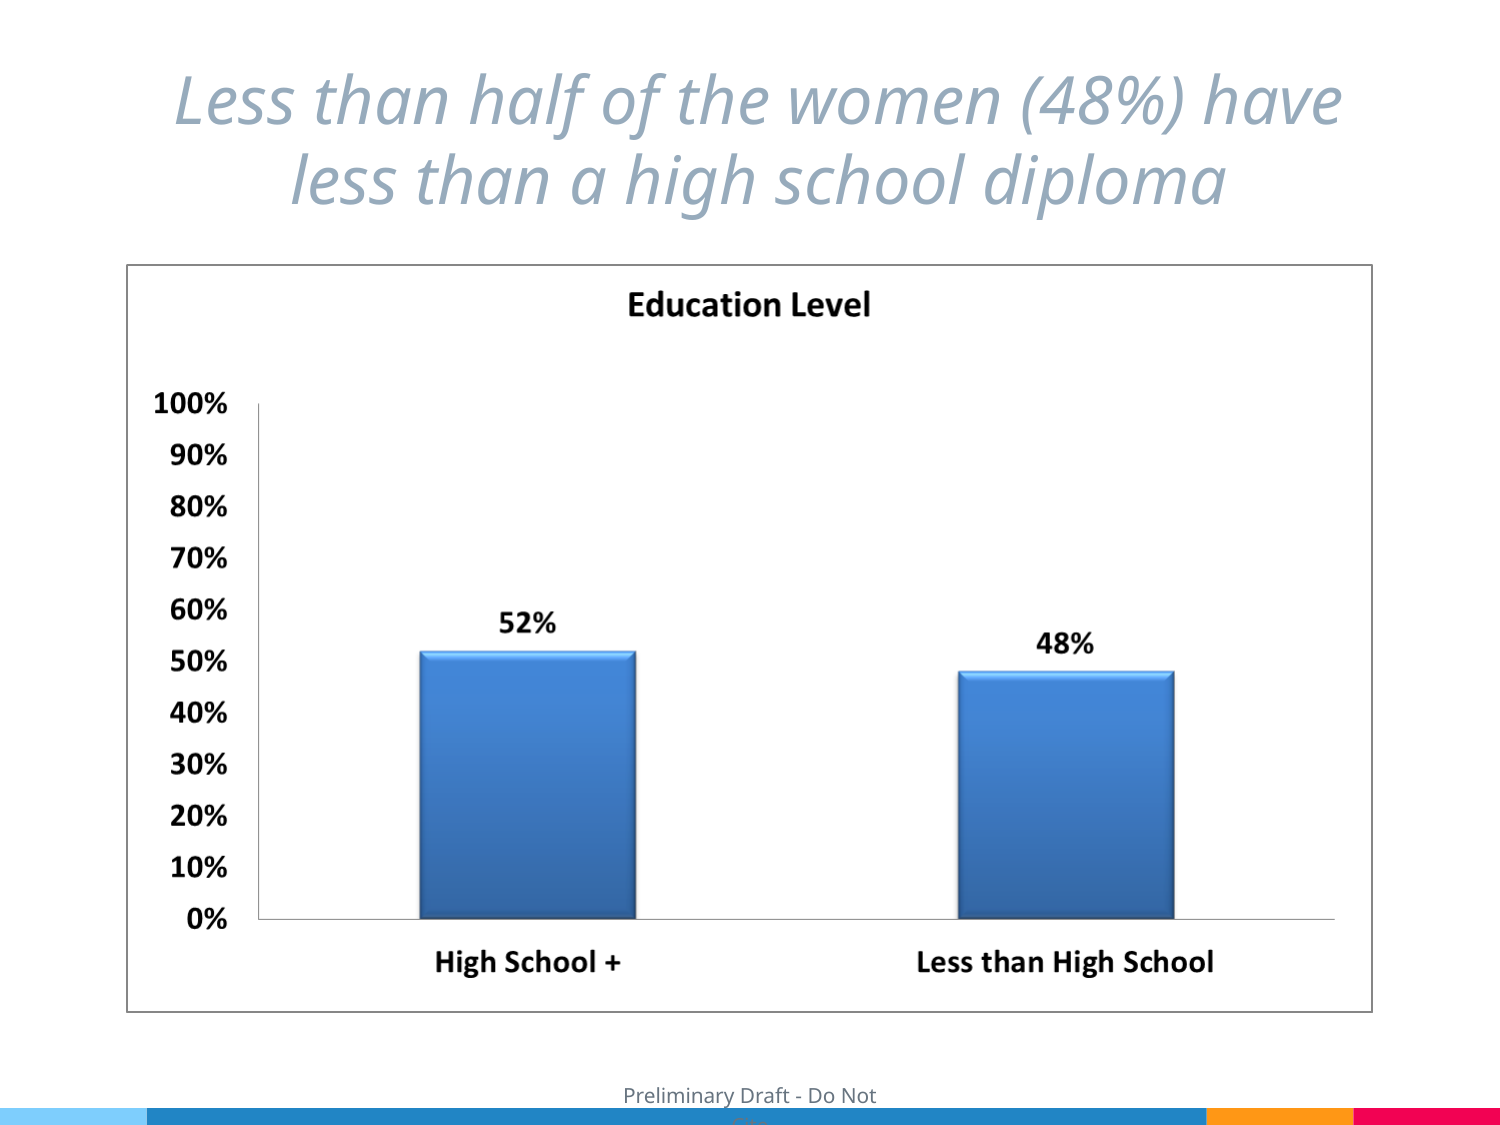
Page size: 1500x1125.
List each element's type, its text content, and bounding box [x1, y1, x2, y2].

title Less than half of the women (48%) have less than a high school diploma [146, 45, 1373, 233]
text_box Preliminary Draft - Do Not Cite [599, 1062, 900, 1113]
picture [126, 264, 1374, 1013]
